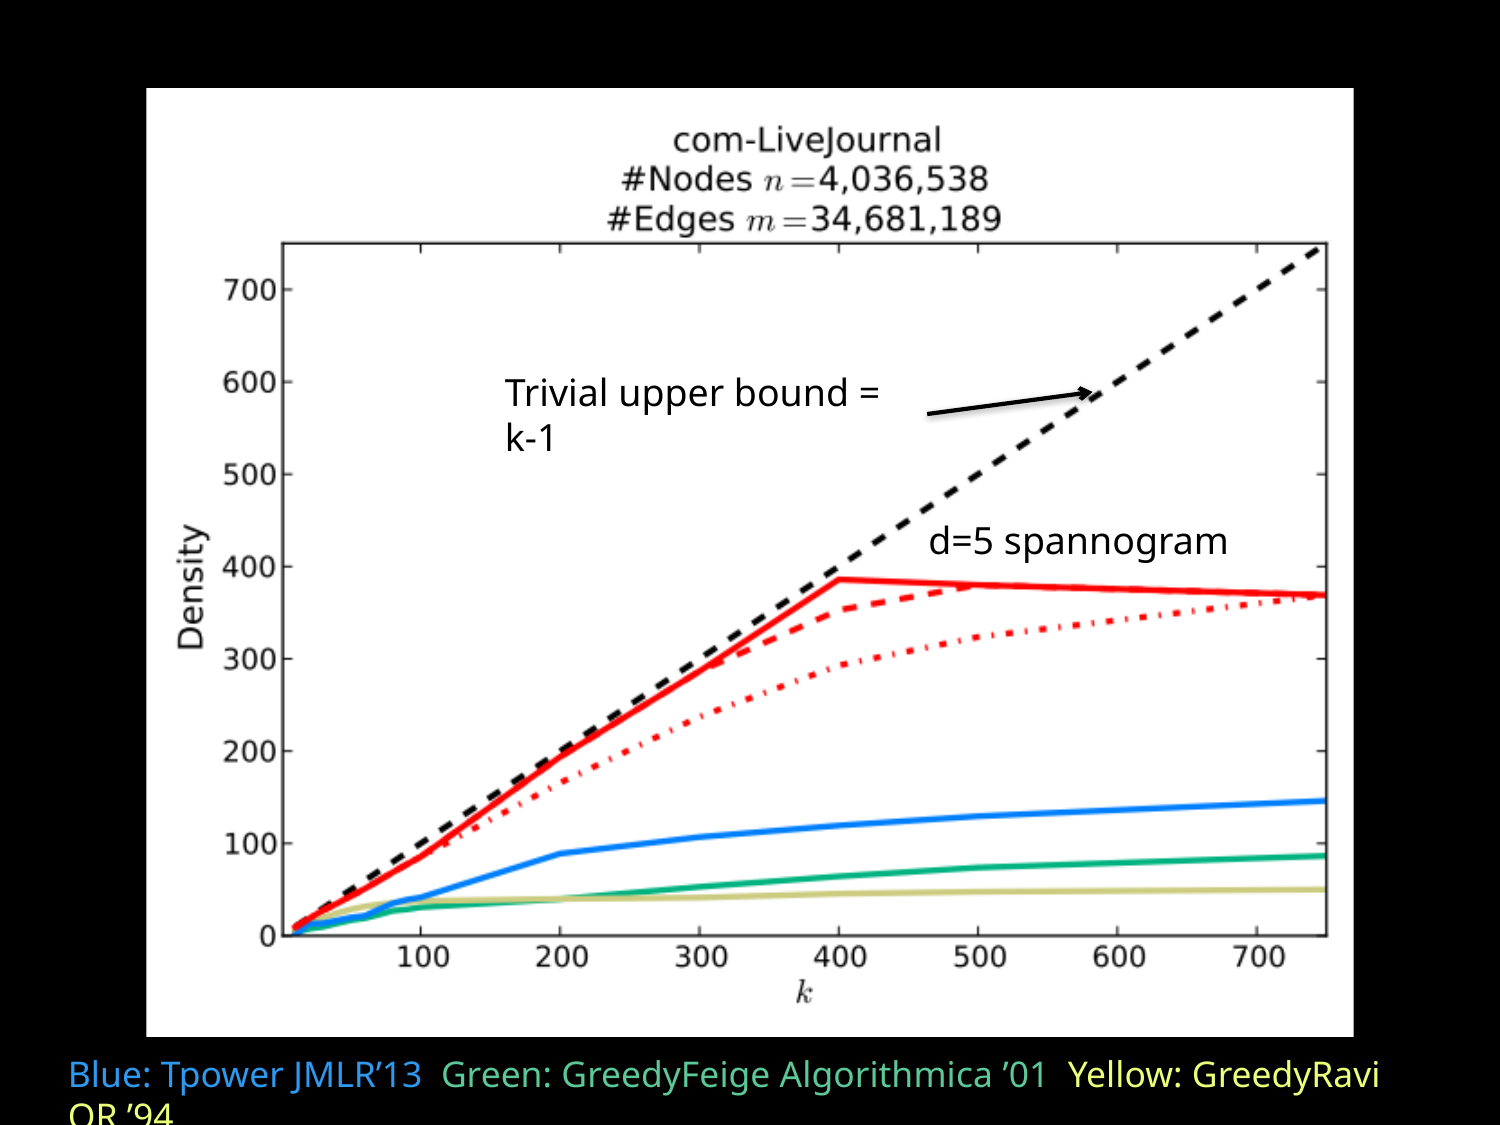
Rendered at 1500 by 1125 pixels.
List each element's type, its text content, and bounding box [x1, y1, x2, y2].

picture [146, 87, 1354, 1038]
text_box Blue: Tpower JMLR’13 Green: GreedyFeige Algorithmica ’01 Yellow: GreedyRavi OR ’94 [53, 1001, 1447, 1125]
